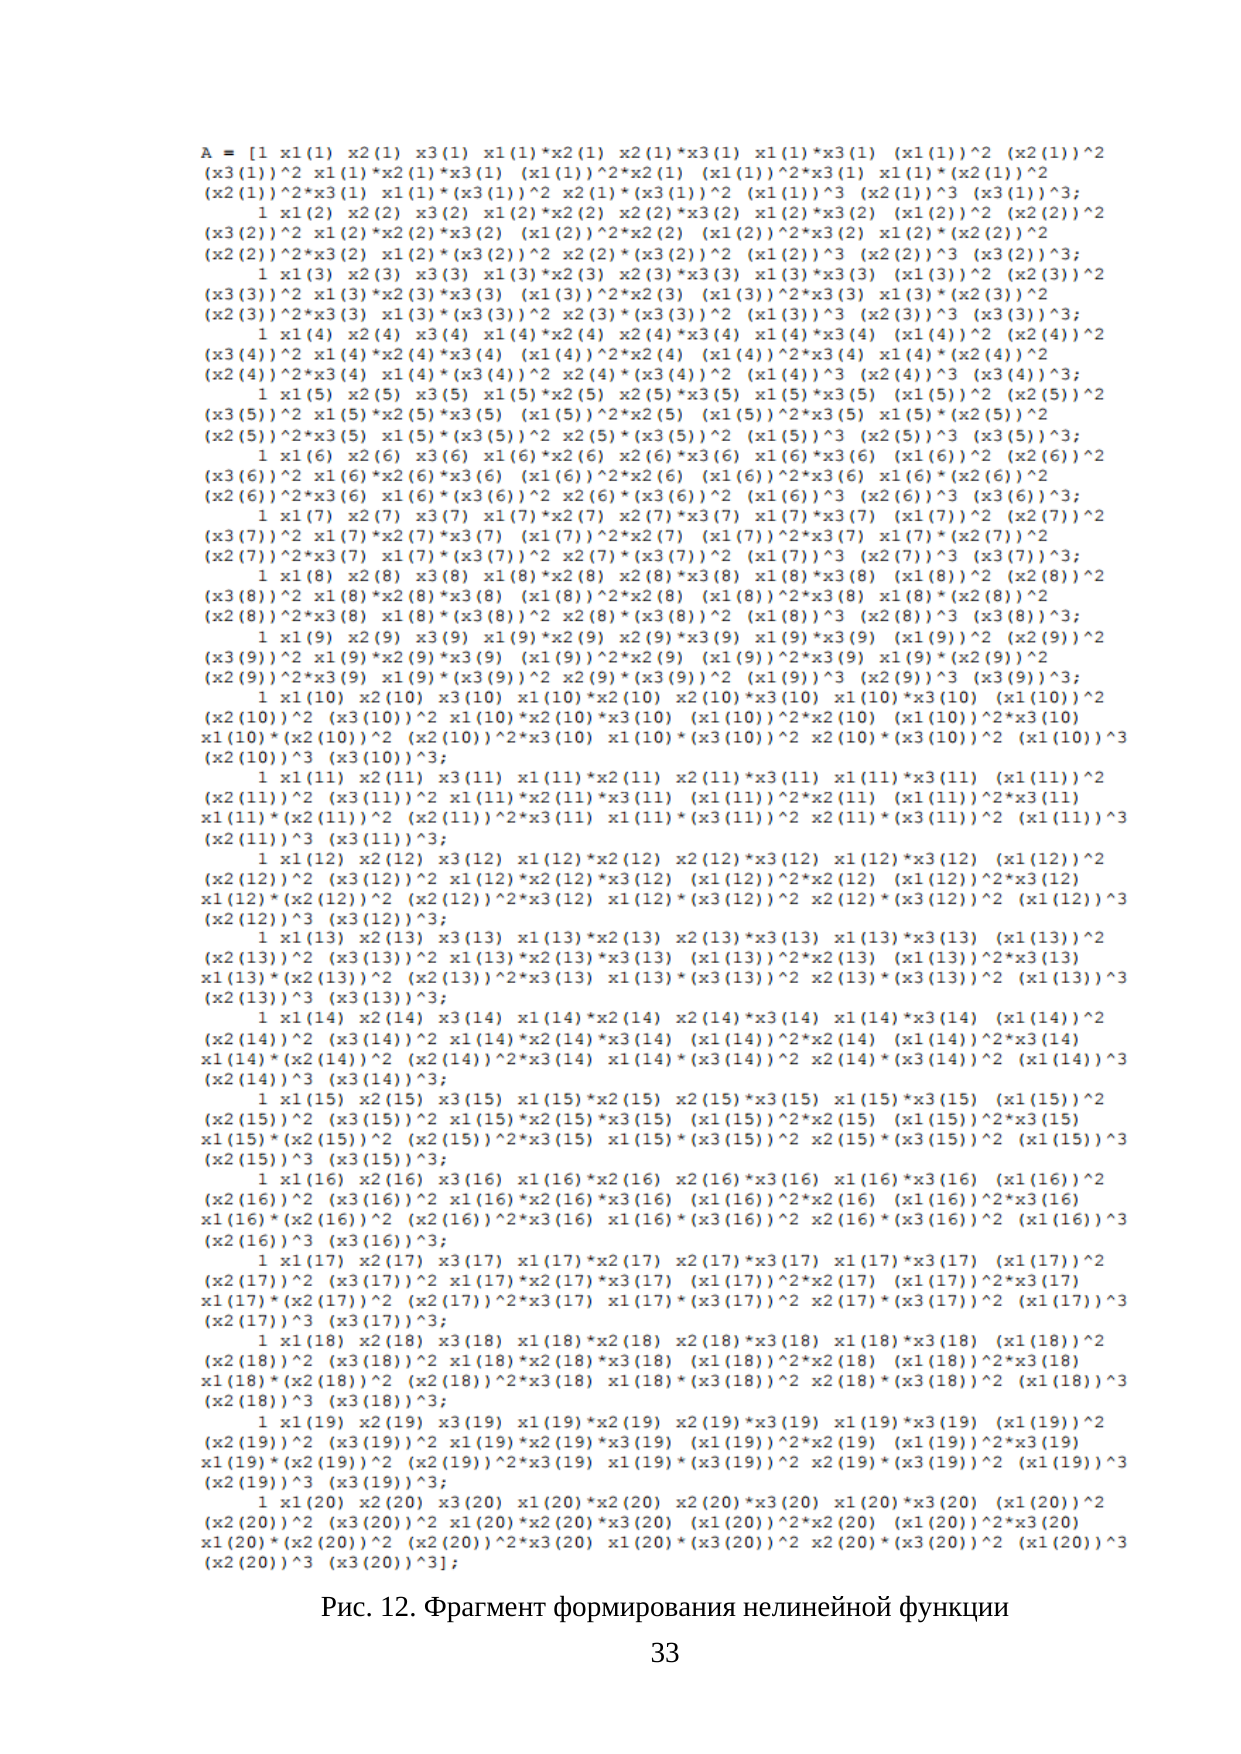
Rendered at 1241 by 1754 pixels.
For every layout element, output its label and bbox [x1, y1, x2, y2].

picture [200, 146, 1130, 1573]
